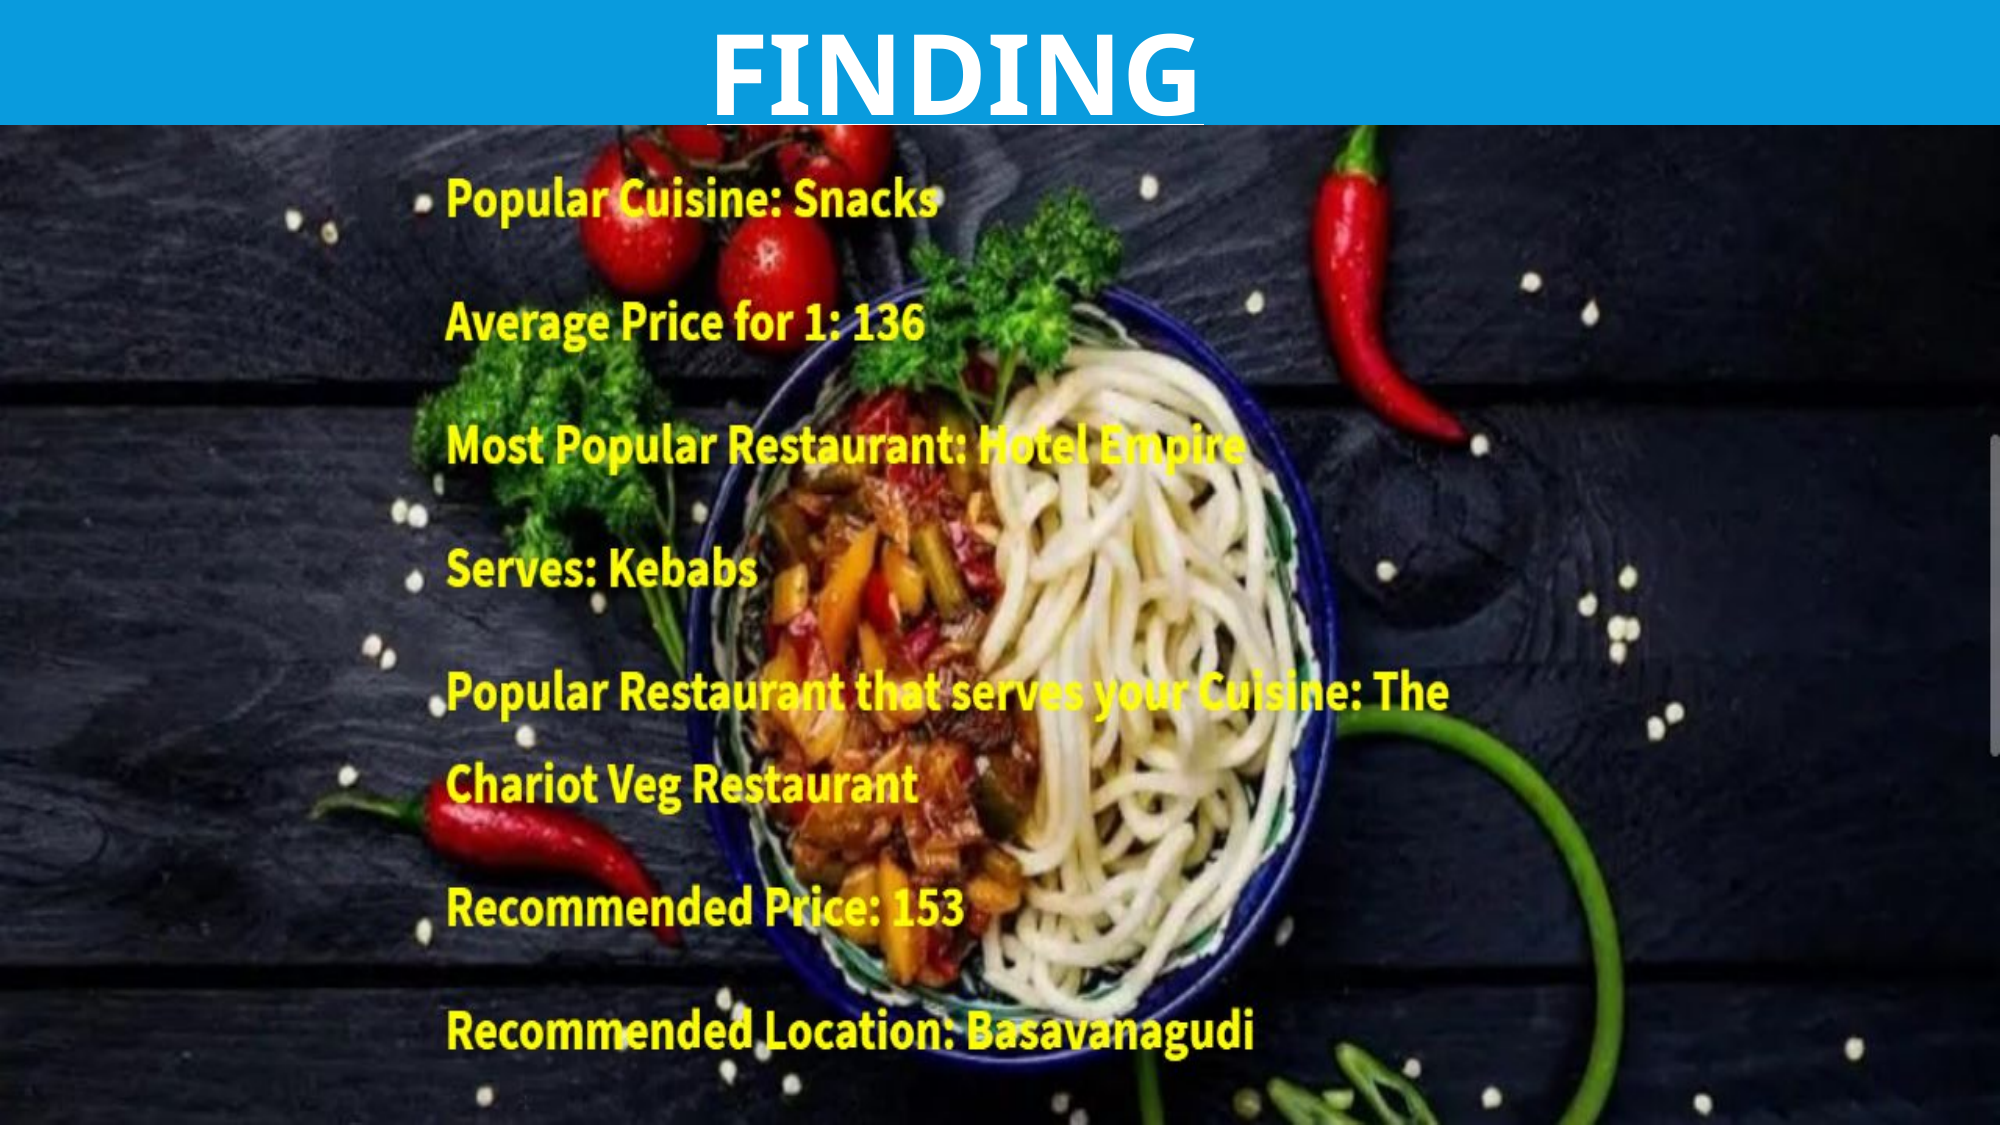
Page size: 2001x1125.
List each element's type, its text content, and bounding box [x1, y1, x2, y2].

text_box FINDINGS [692, 0, 1260, 120]
picture [0, 125, 2000, 1125]
